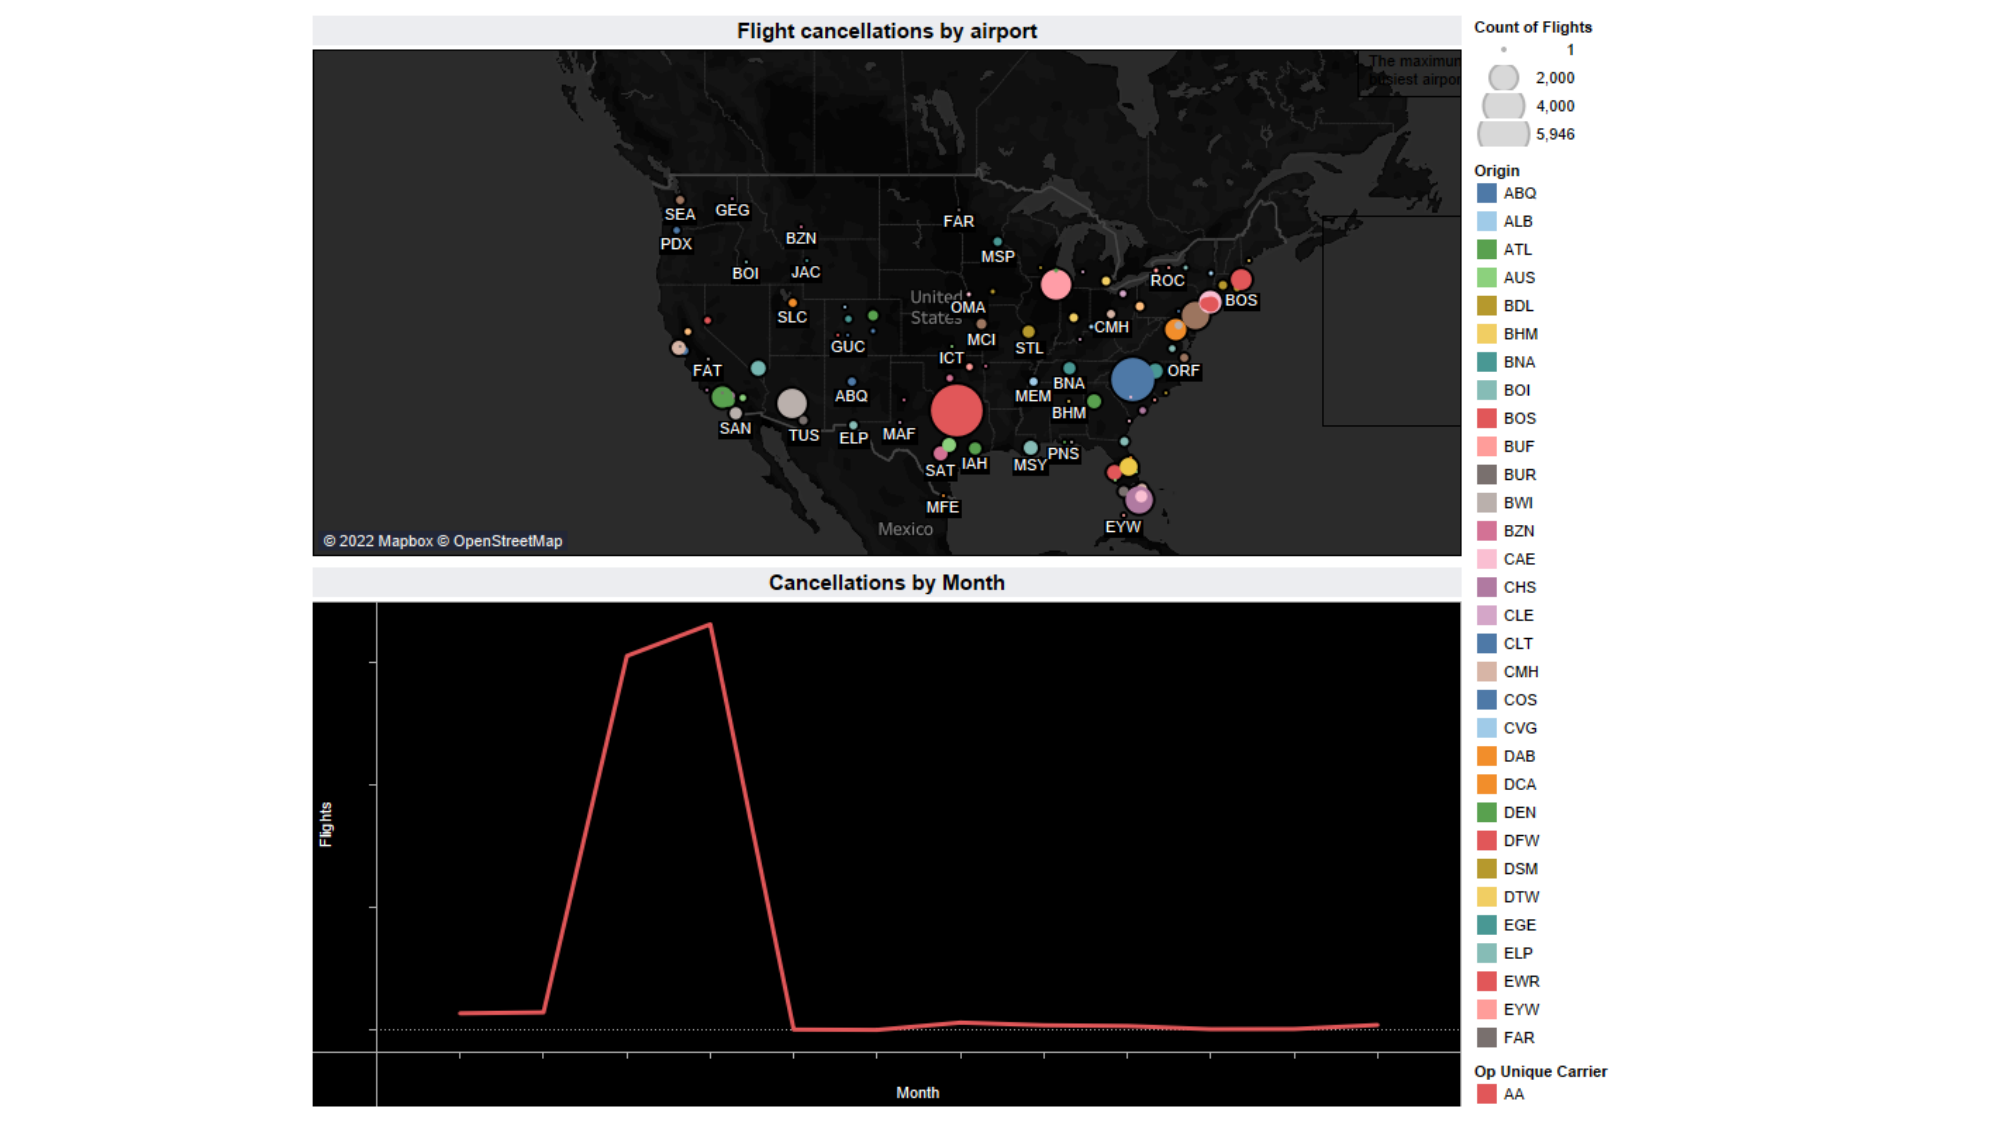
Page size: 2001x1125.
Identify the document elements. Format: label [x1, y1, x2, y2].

picture [296, 0, 1704, 1125]
